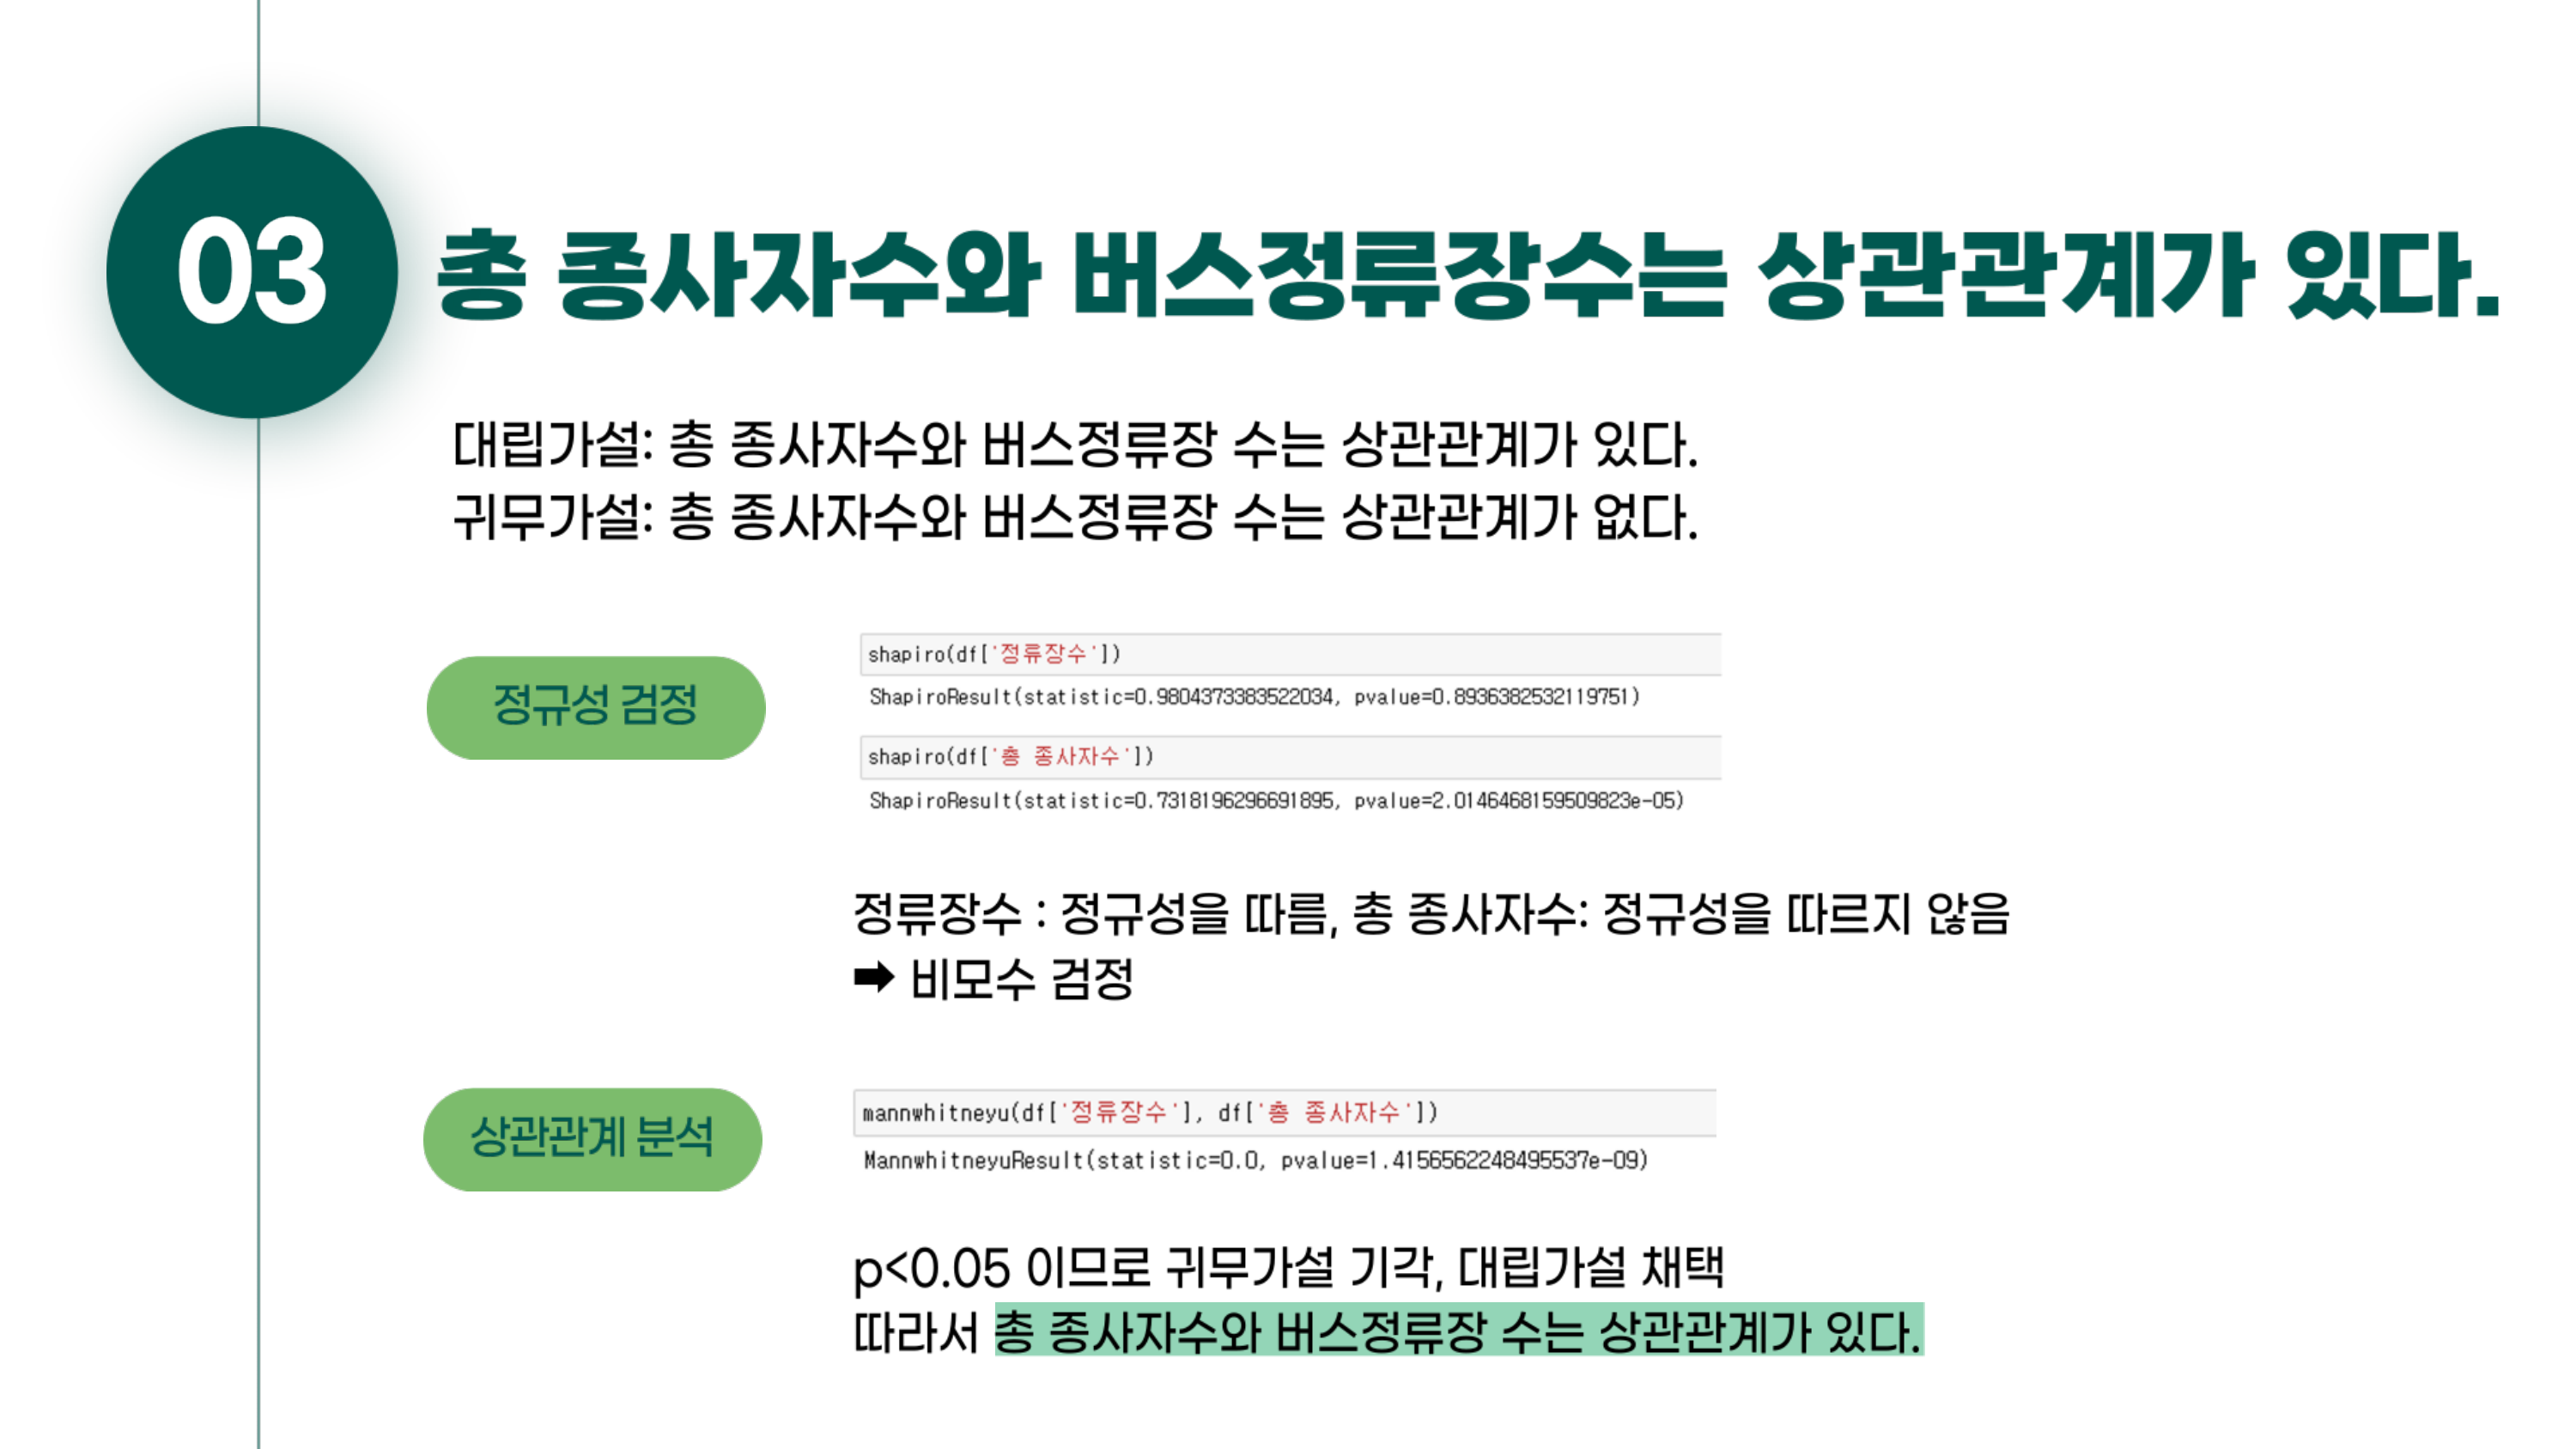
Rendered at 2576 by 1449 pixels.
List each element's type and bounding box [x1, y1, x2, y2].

text_box [847, 1078, 1717, 1185]
picture [846, 1229, 1941, 1377]
text_box [106, 126, 400, 420]
text_box [853, 624, 1723, 824]
text_box [427, 656, 766, 761]
picture [845, 876, 2031, 1024]
picture [0, 0, 2548, 1449]
text_box [423, 1088, 762, 1191]
text_box [853, 1236, 2100, 1369]
text_box [0, 527, 440, 539]
